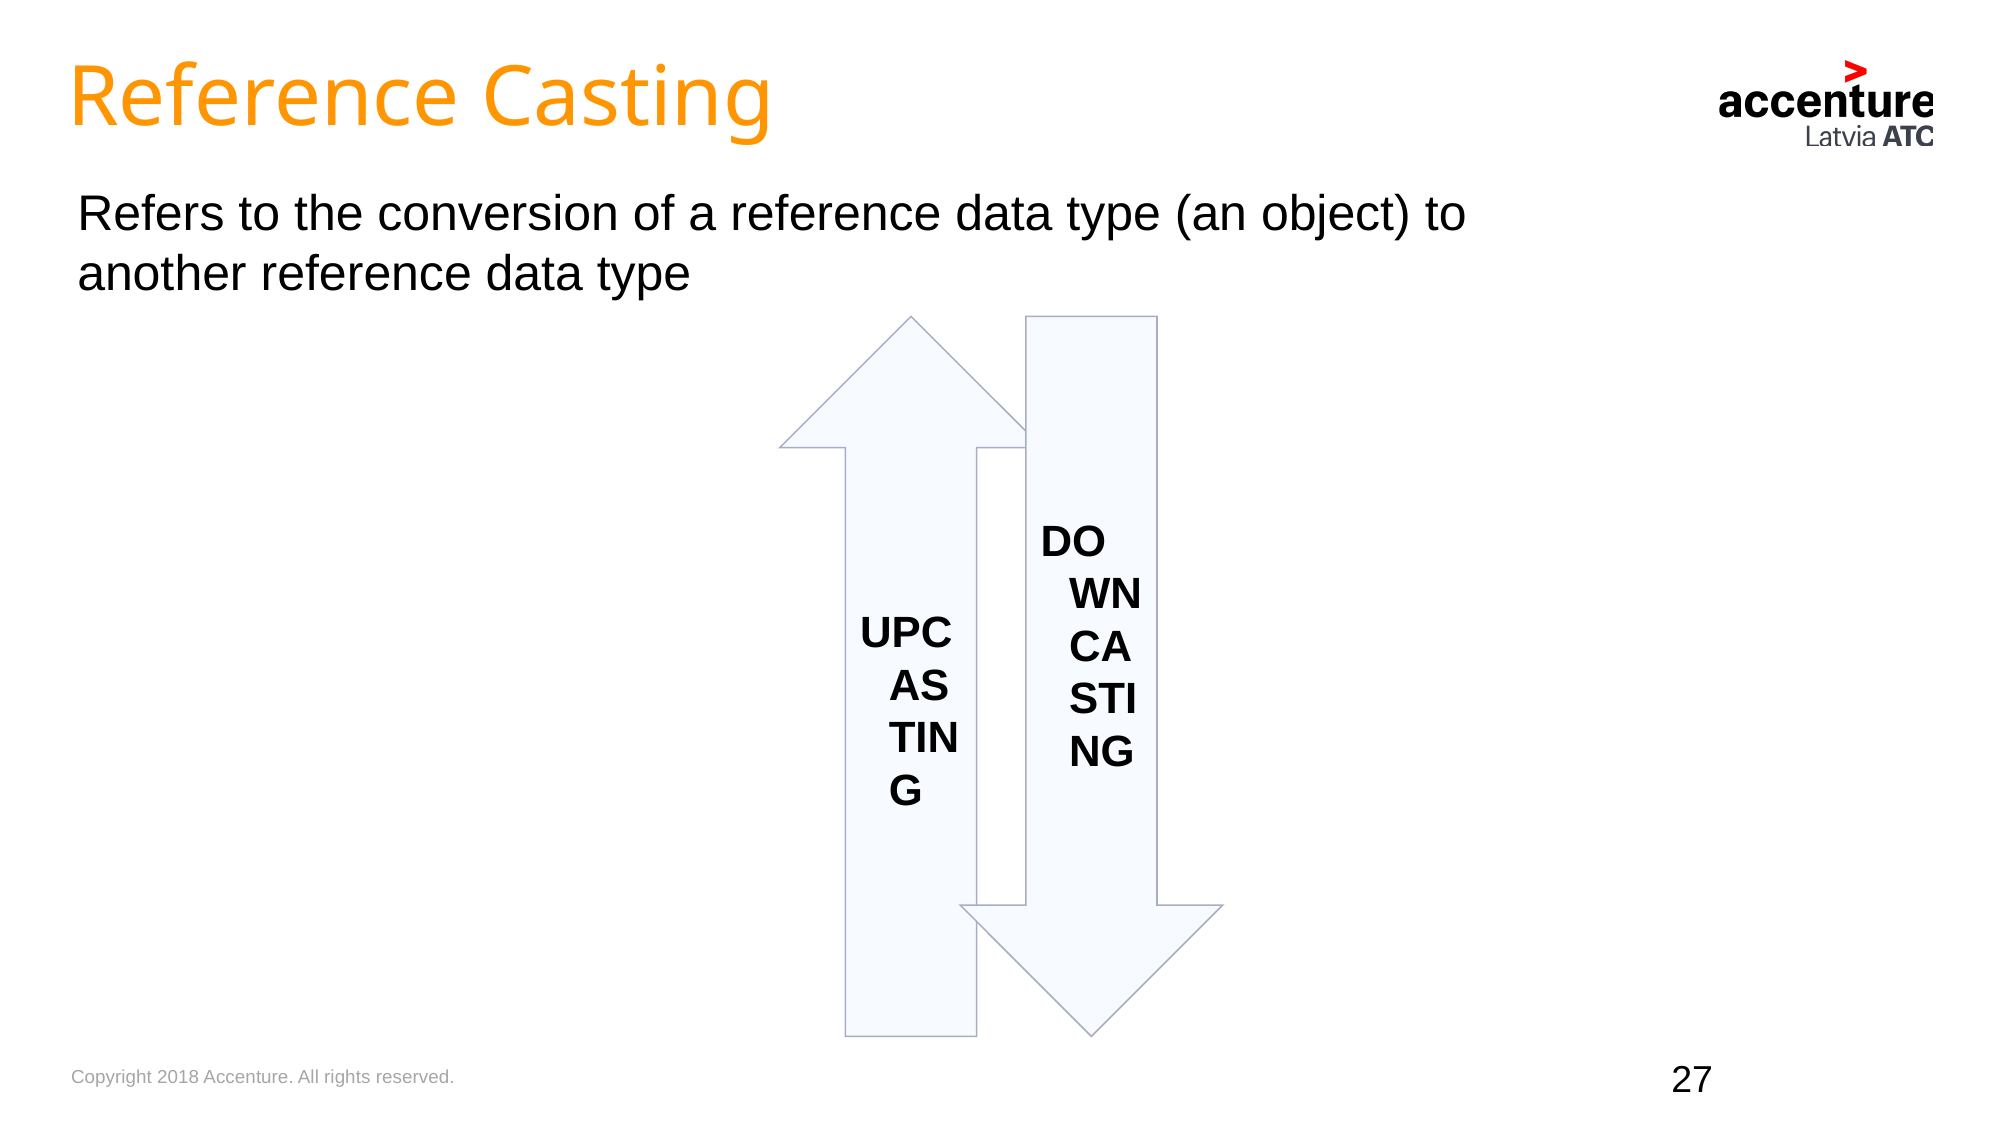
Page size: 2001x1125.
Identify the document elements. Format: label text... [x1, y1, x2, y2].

title Reference Casting [67, 61, 1316, 173]
list Refers to the conversion of a reference data type (an object) to another reference data type [62, 173, 1622, 1049]
text_box DOWNCASTING [1025, 316, 1158, 328]
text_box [546, 328, 1457, 1049]
text_box 27 [1449, 1062, 1728, 1107]
text_box UPCASTING [899, 316, 923, 328]
